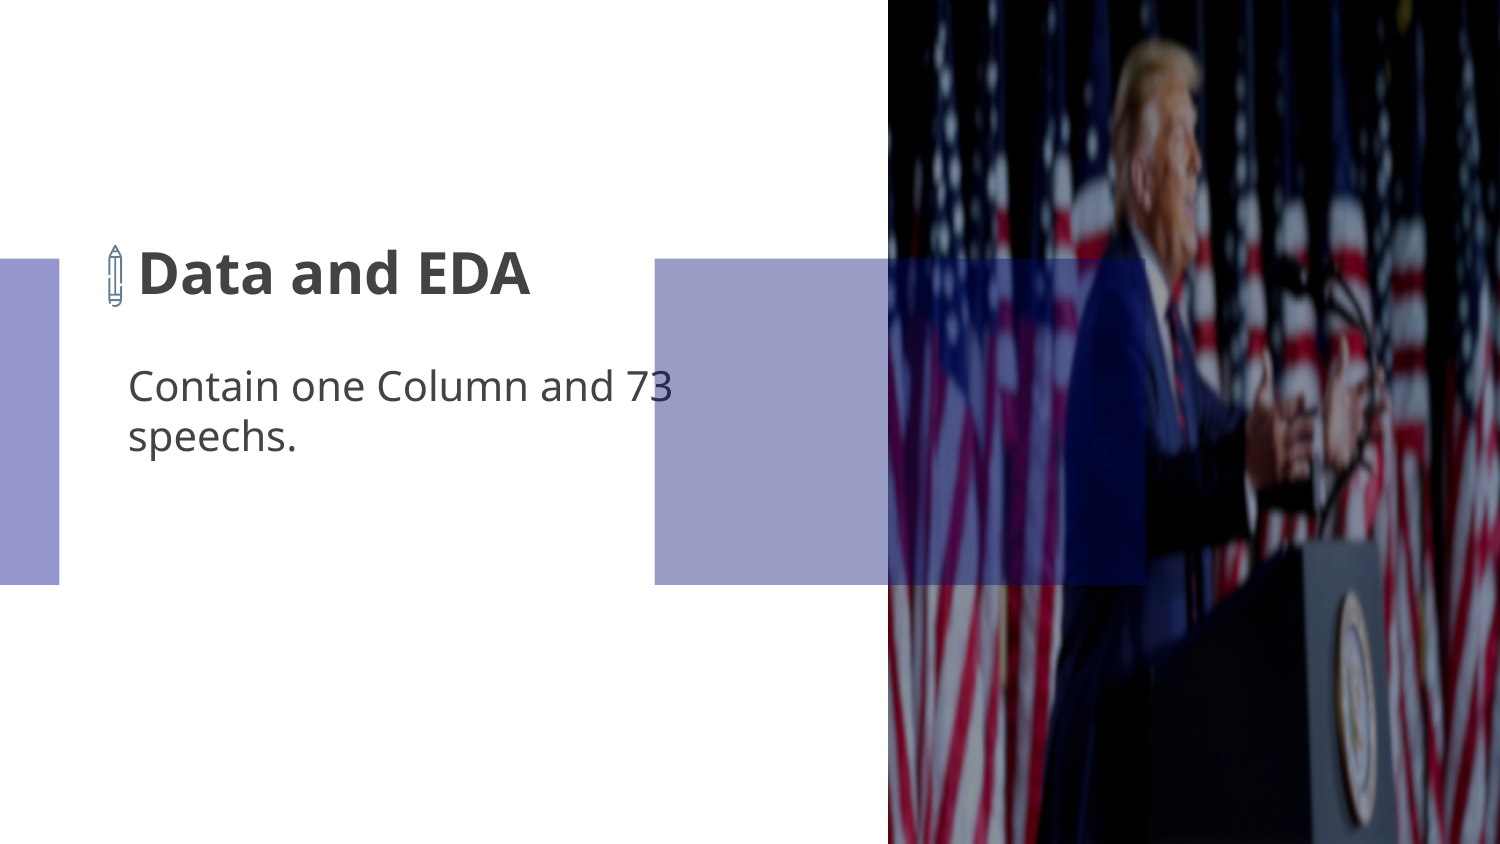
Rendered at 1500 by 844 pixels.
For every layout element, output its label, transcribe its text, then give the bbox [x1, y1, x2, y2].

title Data and EDA [122, 197, 696, 345]
text_box [0, 258, 60, 585]
text_box [654, 258, 882, 585]
text_box [108, 244, 123, 307]
picture [887, 0, 1500, 844]
subtitle Contain one Column and 73 speechs. [87, 344, 654, 537]
